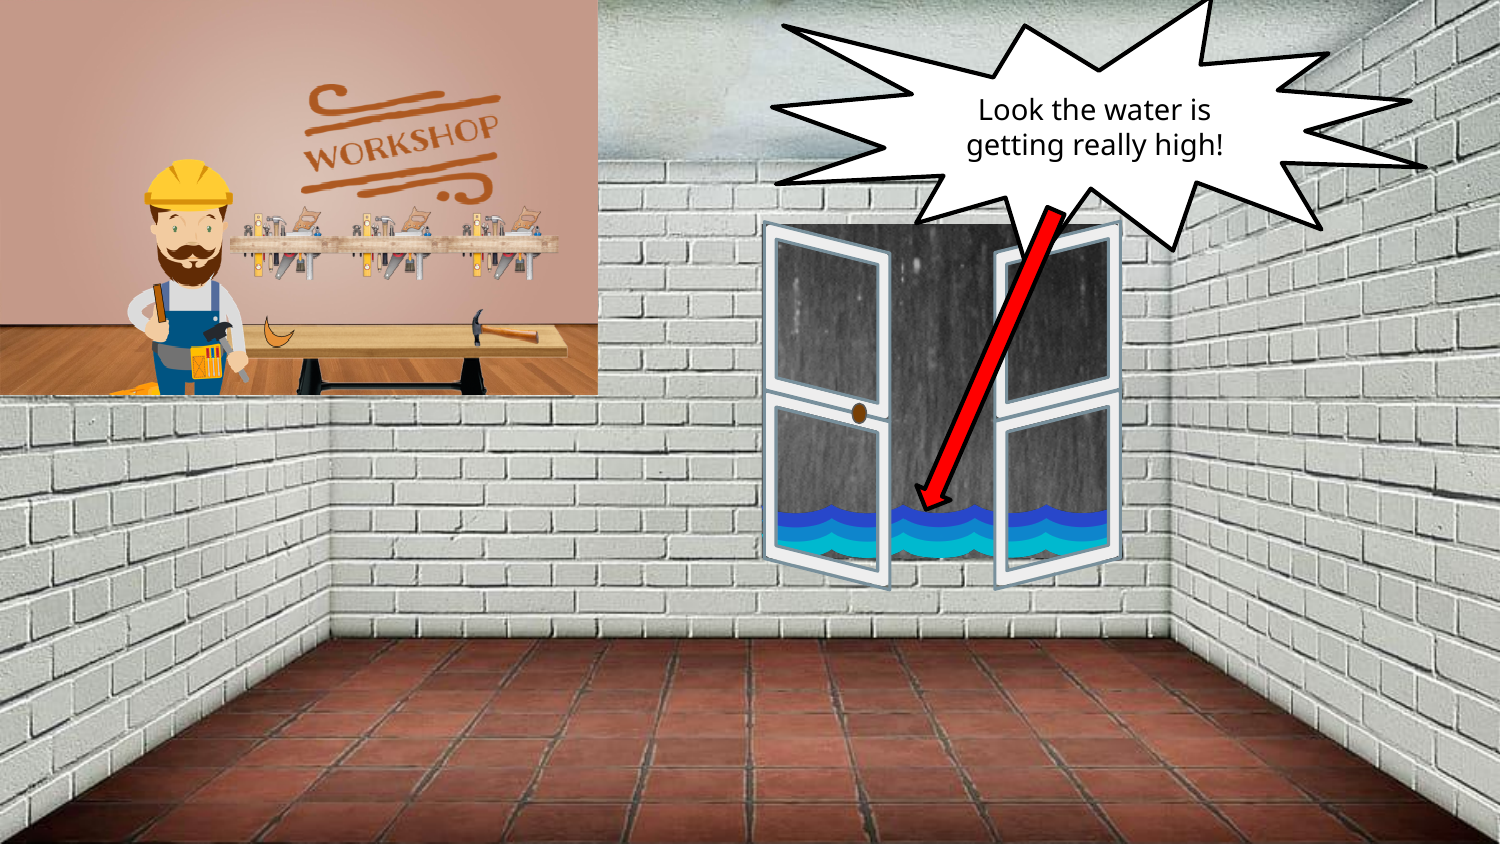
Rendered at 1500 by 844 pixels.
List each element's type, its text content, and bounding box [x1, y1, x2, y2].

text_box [994, 221, 1121, 590]
text_box [1039, 205, 1067, 219]
text_box Look the water is getting really high! [769, 0, 1429, 253]
picture [0, 0, 1500, 844]
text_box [764, 221, 891, 591]
